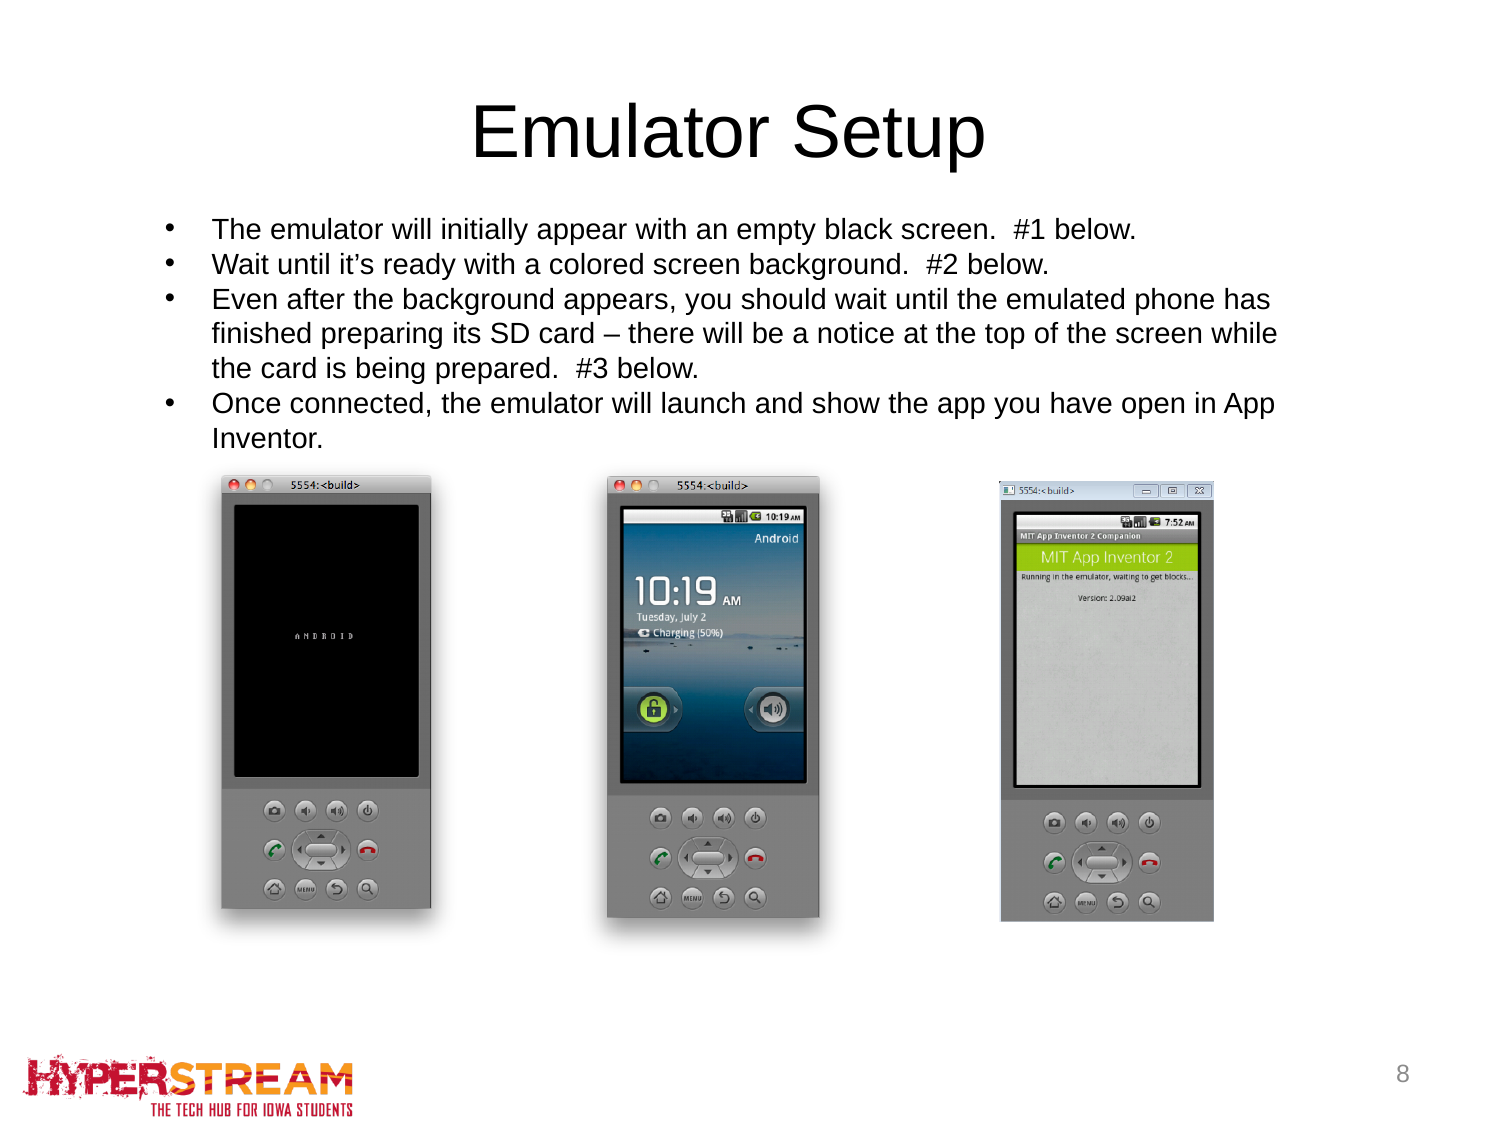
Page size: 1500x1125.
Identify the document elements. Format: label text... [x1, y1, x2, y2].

picture [574, 456, 852, 961]
picture [12, 1045, 363, 1125]
picture [190, 456, 462, 951]
picture [999, 481, 1214, 922]
slide_number 8 [1074, 1042, 1425, 1103]
text_box The emulator will initially appear with an empty black screen. #1 below. Wait until it’s ready with a colored screen background. #2 below. Even after the background appears, you should wait until the emulated phone has finished preparing its SD card – there will be a notice at the top of the screen while the card is being prepared. #3 below. Once connected, the emulator will launch and show the app you have open in App Inventor. [150, 202, 1313, 463]
text_box Emulator Setup [53, 74, 1404, 180]
